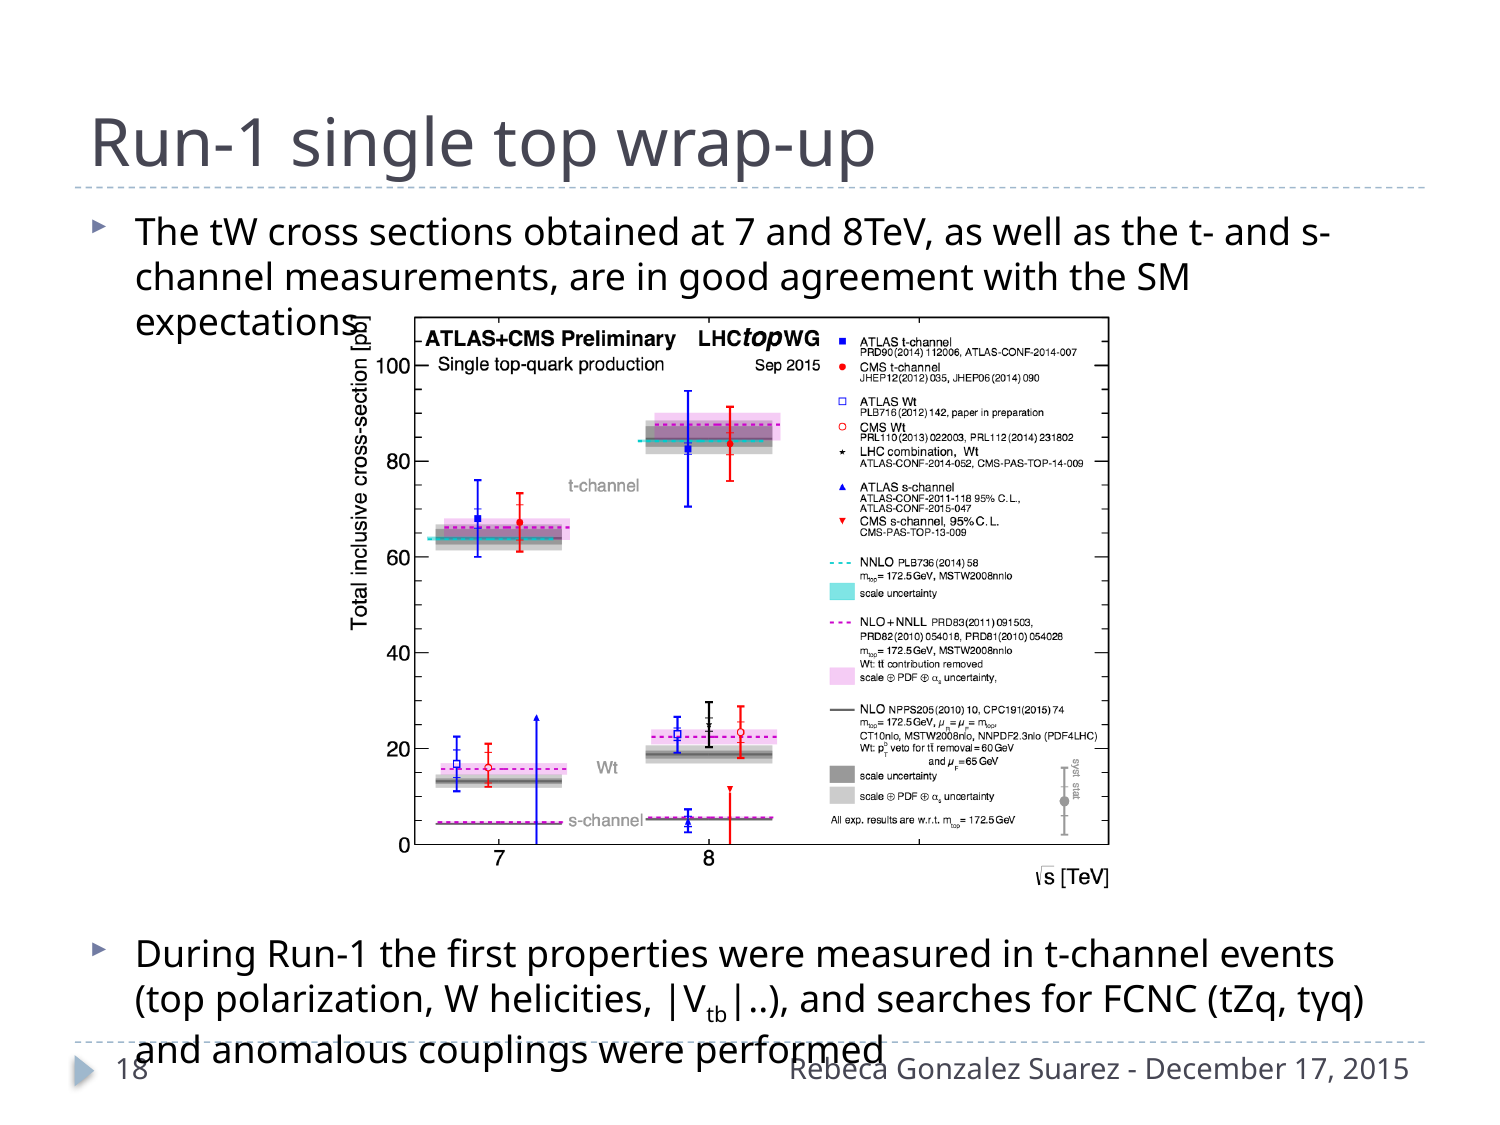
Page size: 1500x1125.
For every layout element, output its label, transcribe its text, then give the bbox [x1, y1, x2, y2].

footer Rebeca Gonzalez Suarez - December 17, 2015 [475, 1043, 1425, 1103]
slide_number 18 [100, 1043, 426, 1103]
title Run-1 single top wrap-up [75, 24, 1425, 188]
picture [348, 307, 1120, 895]
list The tW cross sections obtained at 7 and 8TeV, as well as the t- and s-channel measurements, are in good agreement with the SM expectations During Run-1 the first properties were measured in t-channel events (top polarization, W helicities, |Vtb|..), and searches for FCNC (tZq, tγq) and anomalous couplings were performed [75, 200, 1425, 1043]
